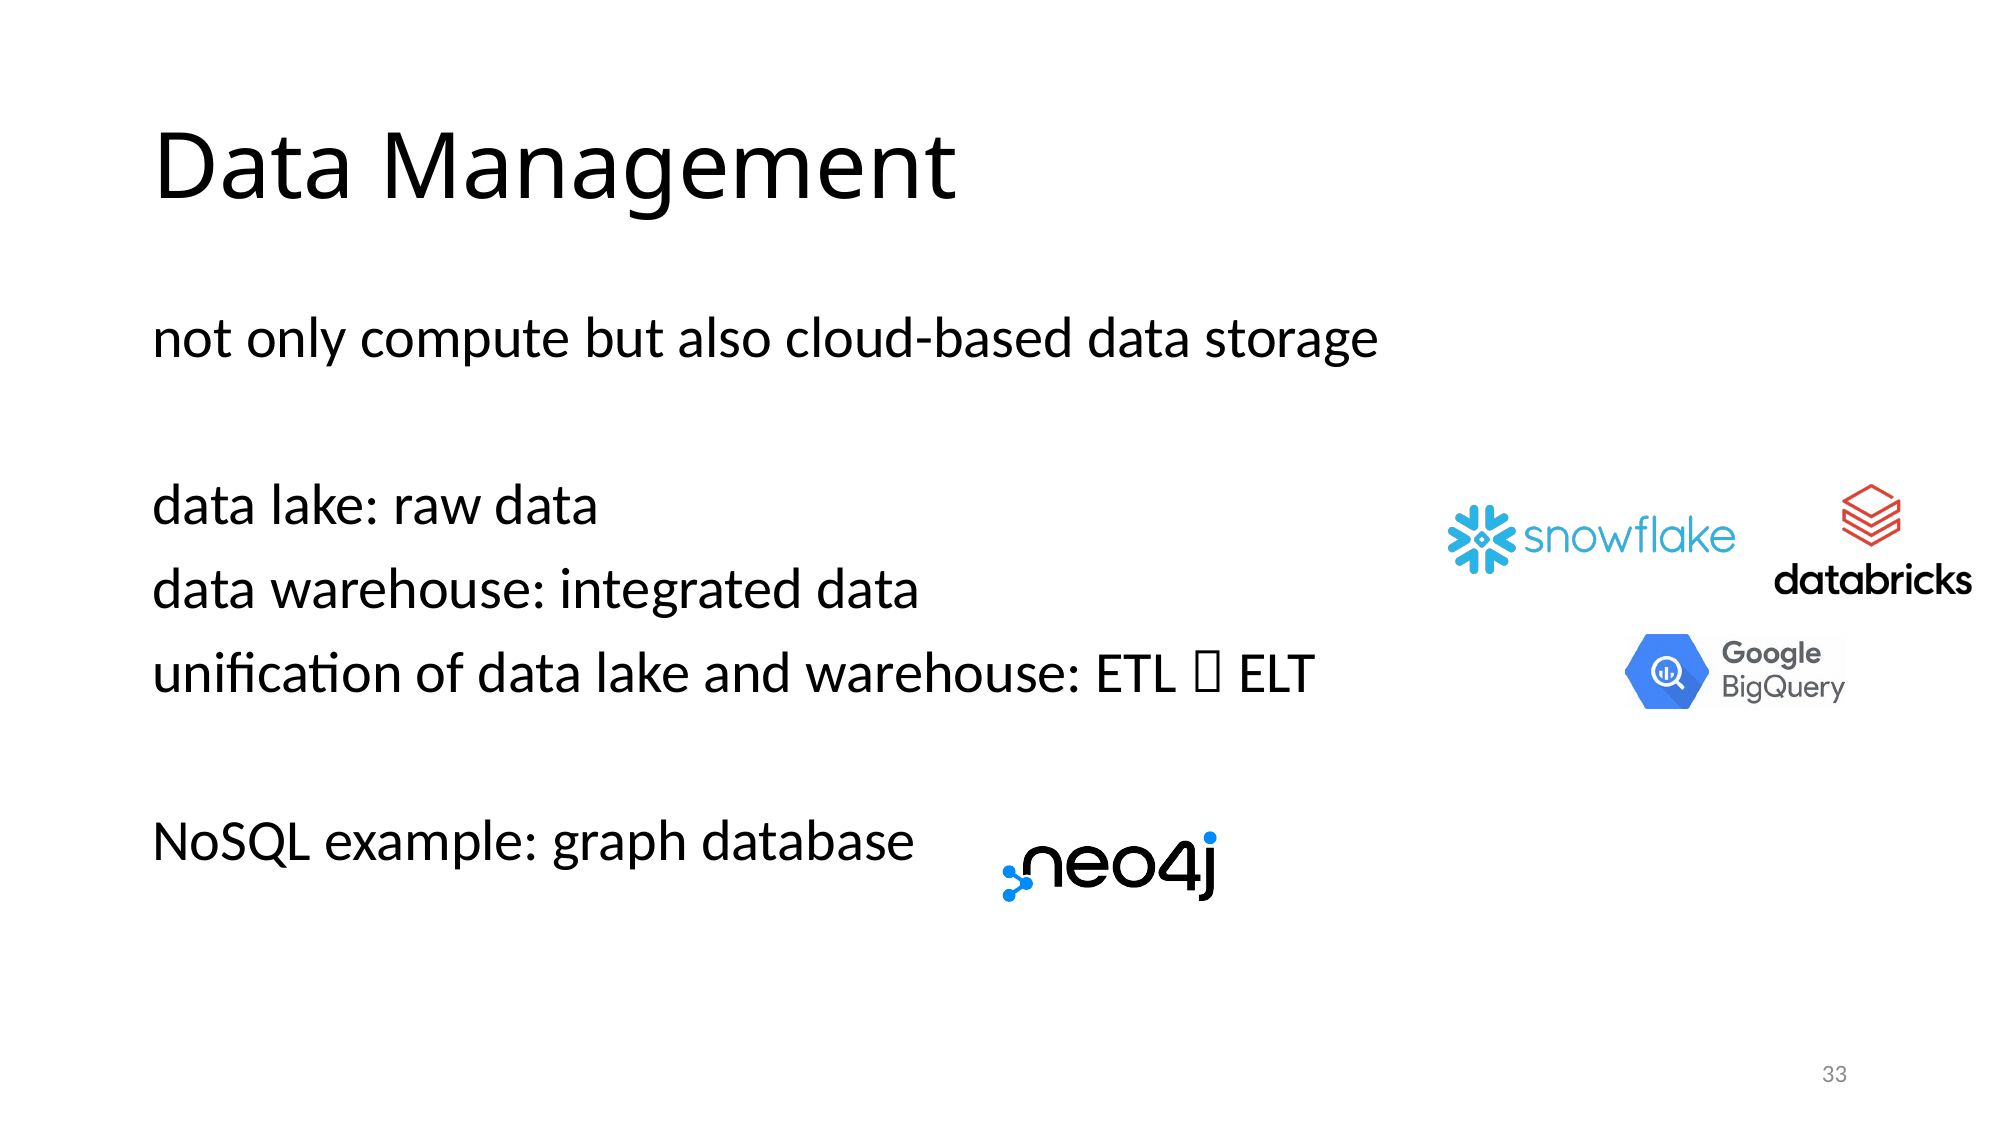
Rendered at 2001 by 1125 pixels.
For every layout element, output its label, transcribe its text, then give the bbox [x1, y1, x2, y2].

picture [999, 825, 1220, 908]
title Data Management [137, 59, 1863, 278]
slide_number 33 [1412, 1042, 1863, 1103]
picture [1746, 472, 2000, 606]
picture [1448, 504, 1735, 574]
picture [1625, 634, 1845, 709]
list not only compute but also cloud-based data storage data lake: raw data data warehouse: integrated data unification of data lake and warehouse: ETL  ELT NoSQL example: graph database [137, 299, 1863, 1014]
